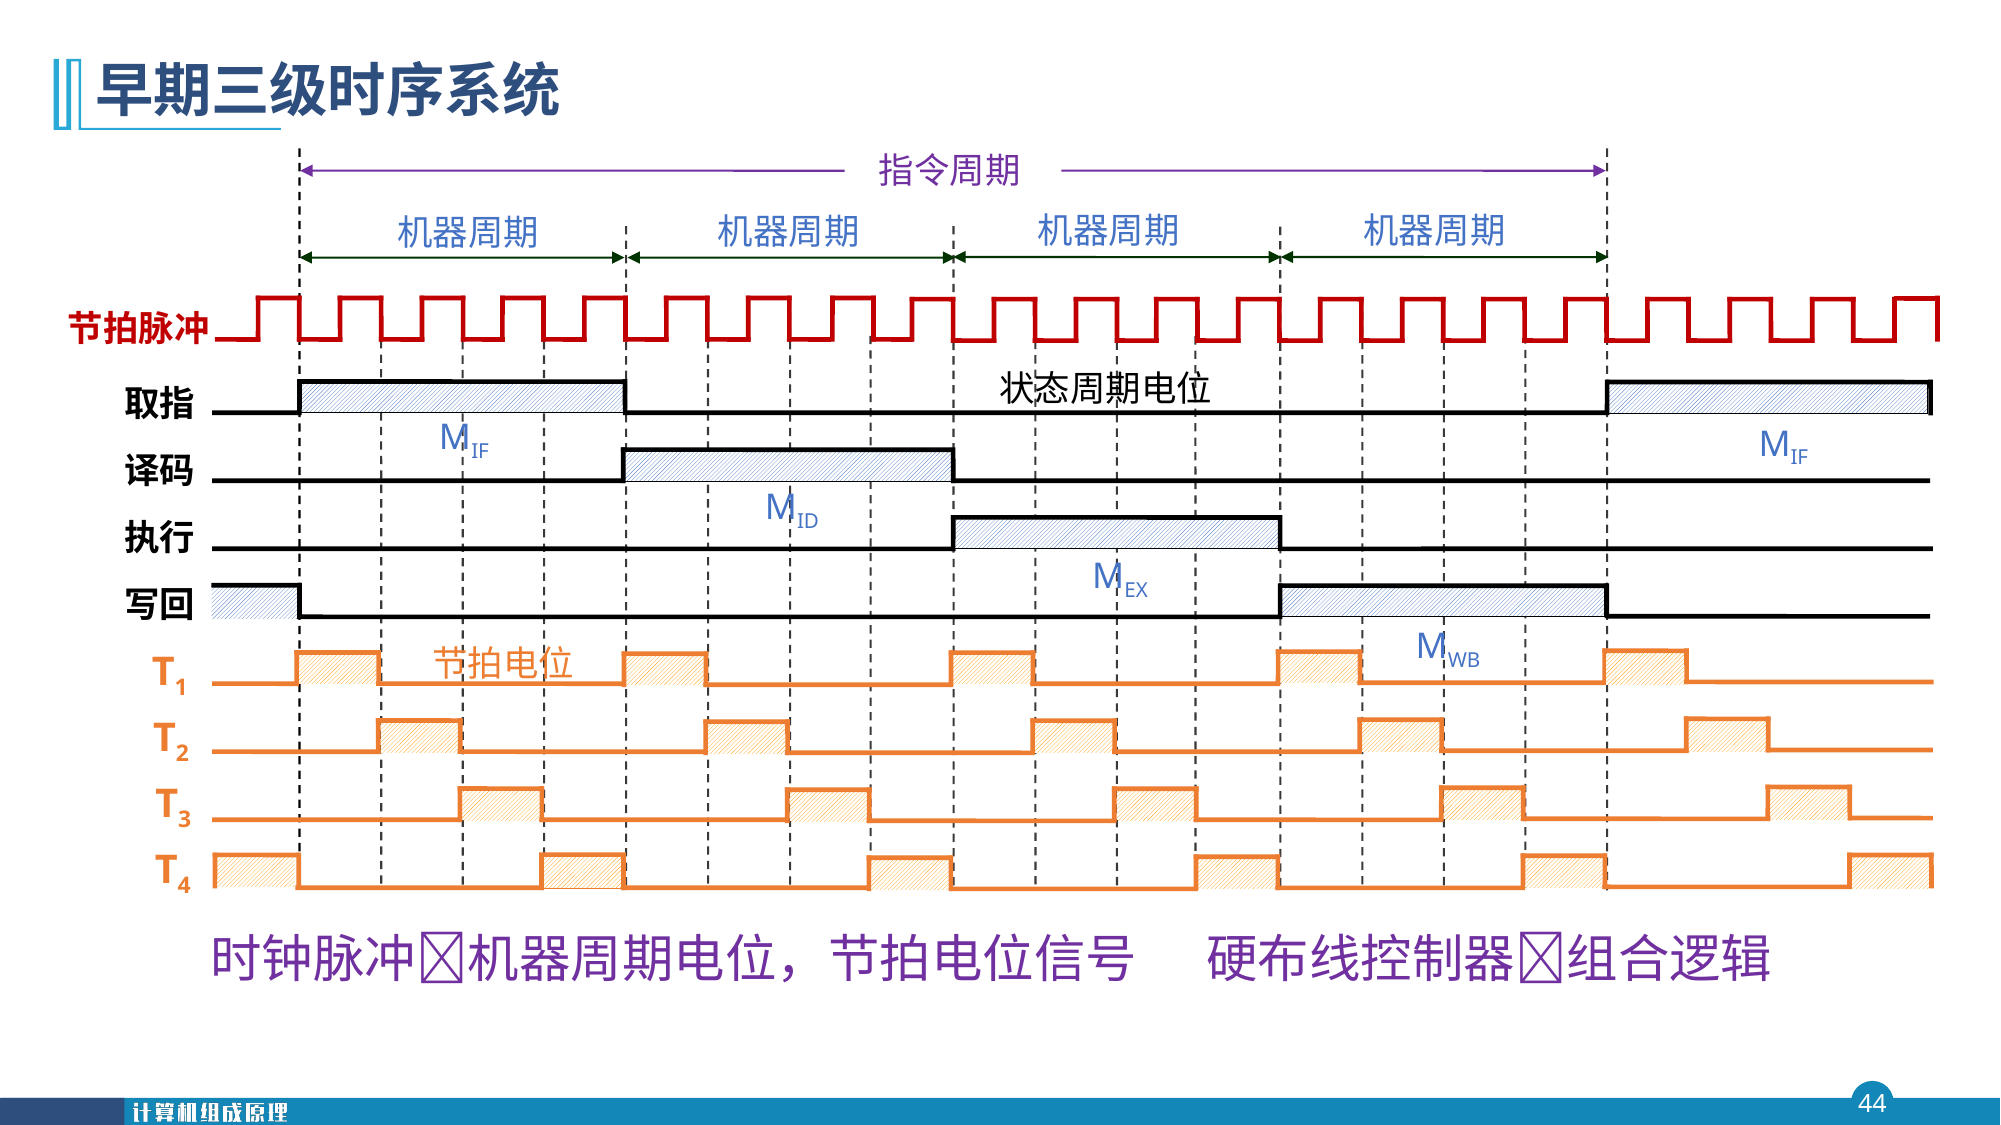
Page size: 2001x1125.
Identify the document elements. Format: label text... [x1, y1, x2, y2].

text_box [299, 566, 1608, 574]
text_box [82, 440, 1928, 499]
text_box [34, 297, 1938, 357]
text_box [82, 358, 1931, 432]
text_box 时钟脉冲机器周期电位，节拍电位信号 硬布线控制器组合逻辑 [77, 918, 1906, 996]
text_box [82, 574, 1928, 634]
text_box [299, 261, 1608, 297]
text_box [299, 200, 1609, 261]
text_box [128, 633, 1932, 702]
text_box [299, 499, 1608, 507]
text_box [82, 507, 1931, 566]
title 早期三级时序系统 [80, 42, 1805, 144]
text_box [131, 836, 1932, 900]
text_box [132, 770, 1931, 836]
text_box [300, 140, 1606, 199]
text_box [130, 704, 1931, 768]
text_box MIF [1655, 432, 1912, 440]
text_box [299, 432, 1608, 440]
